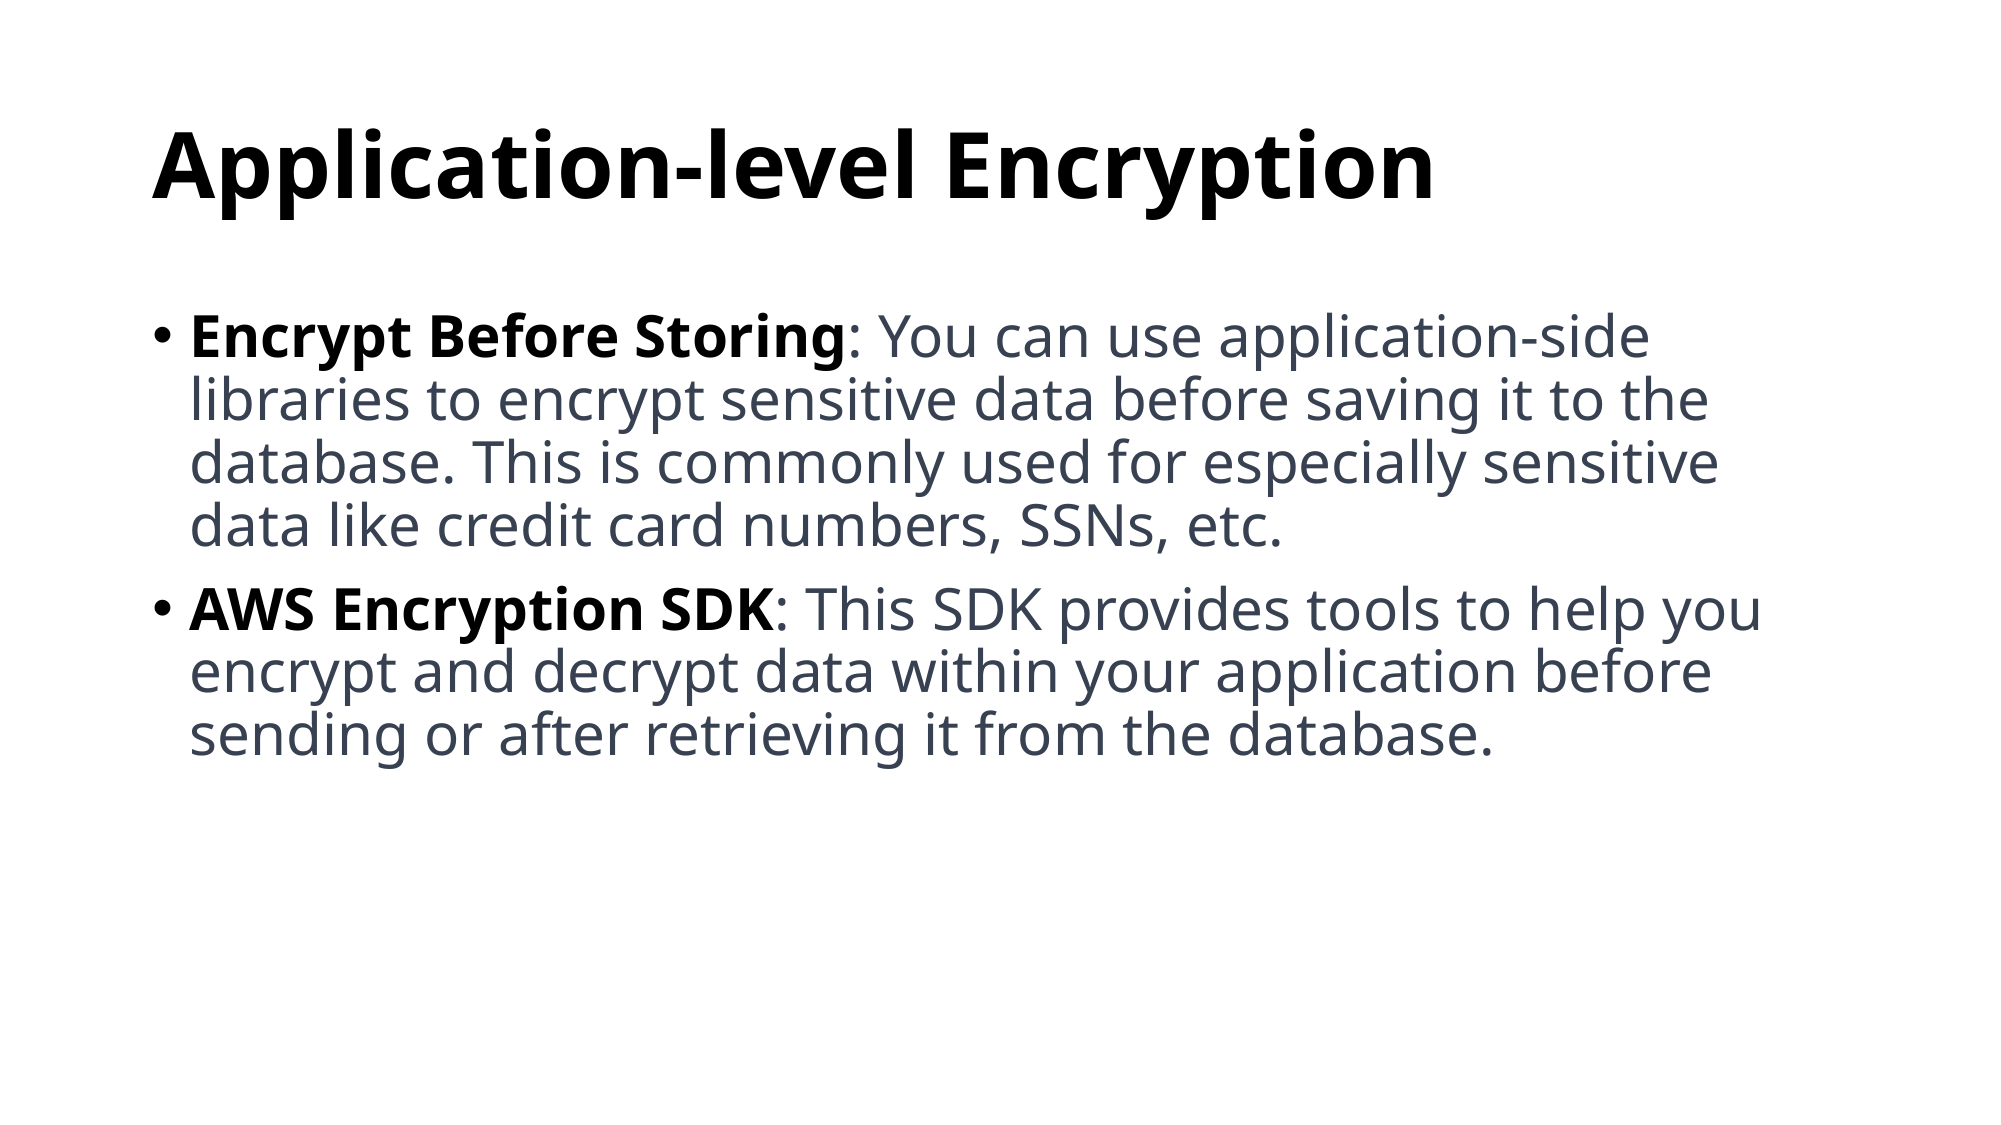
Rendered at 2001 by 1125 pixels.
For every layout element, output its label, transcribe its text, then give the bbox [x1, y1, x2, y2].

title Application-level Encryption [137, 59, 1863, 278]
list Encrypt Before Storing: You can use application-side libraries to encrypt sensitive data before saving it to the database. This is commonly used for especially sensitive data like credit card numbers, SSNs, etc. AWS Encryption SDK: This SDK provides tools to help you encrypt and decrypt data within your application before sending or after retrieving it from the database. [137, 299, 1863, 1014]
